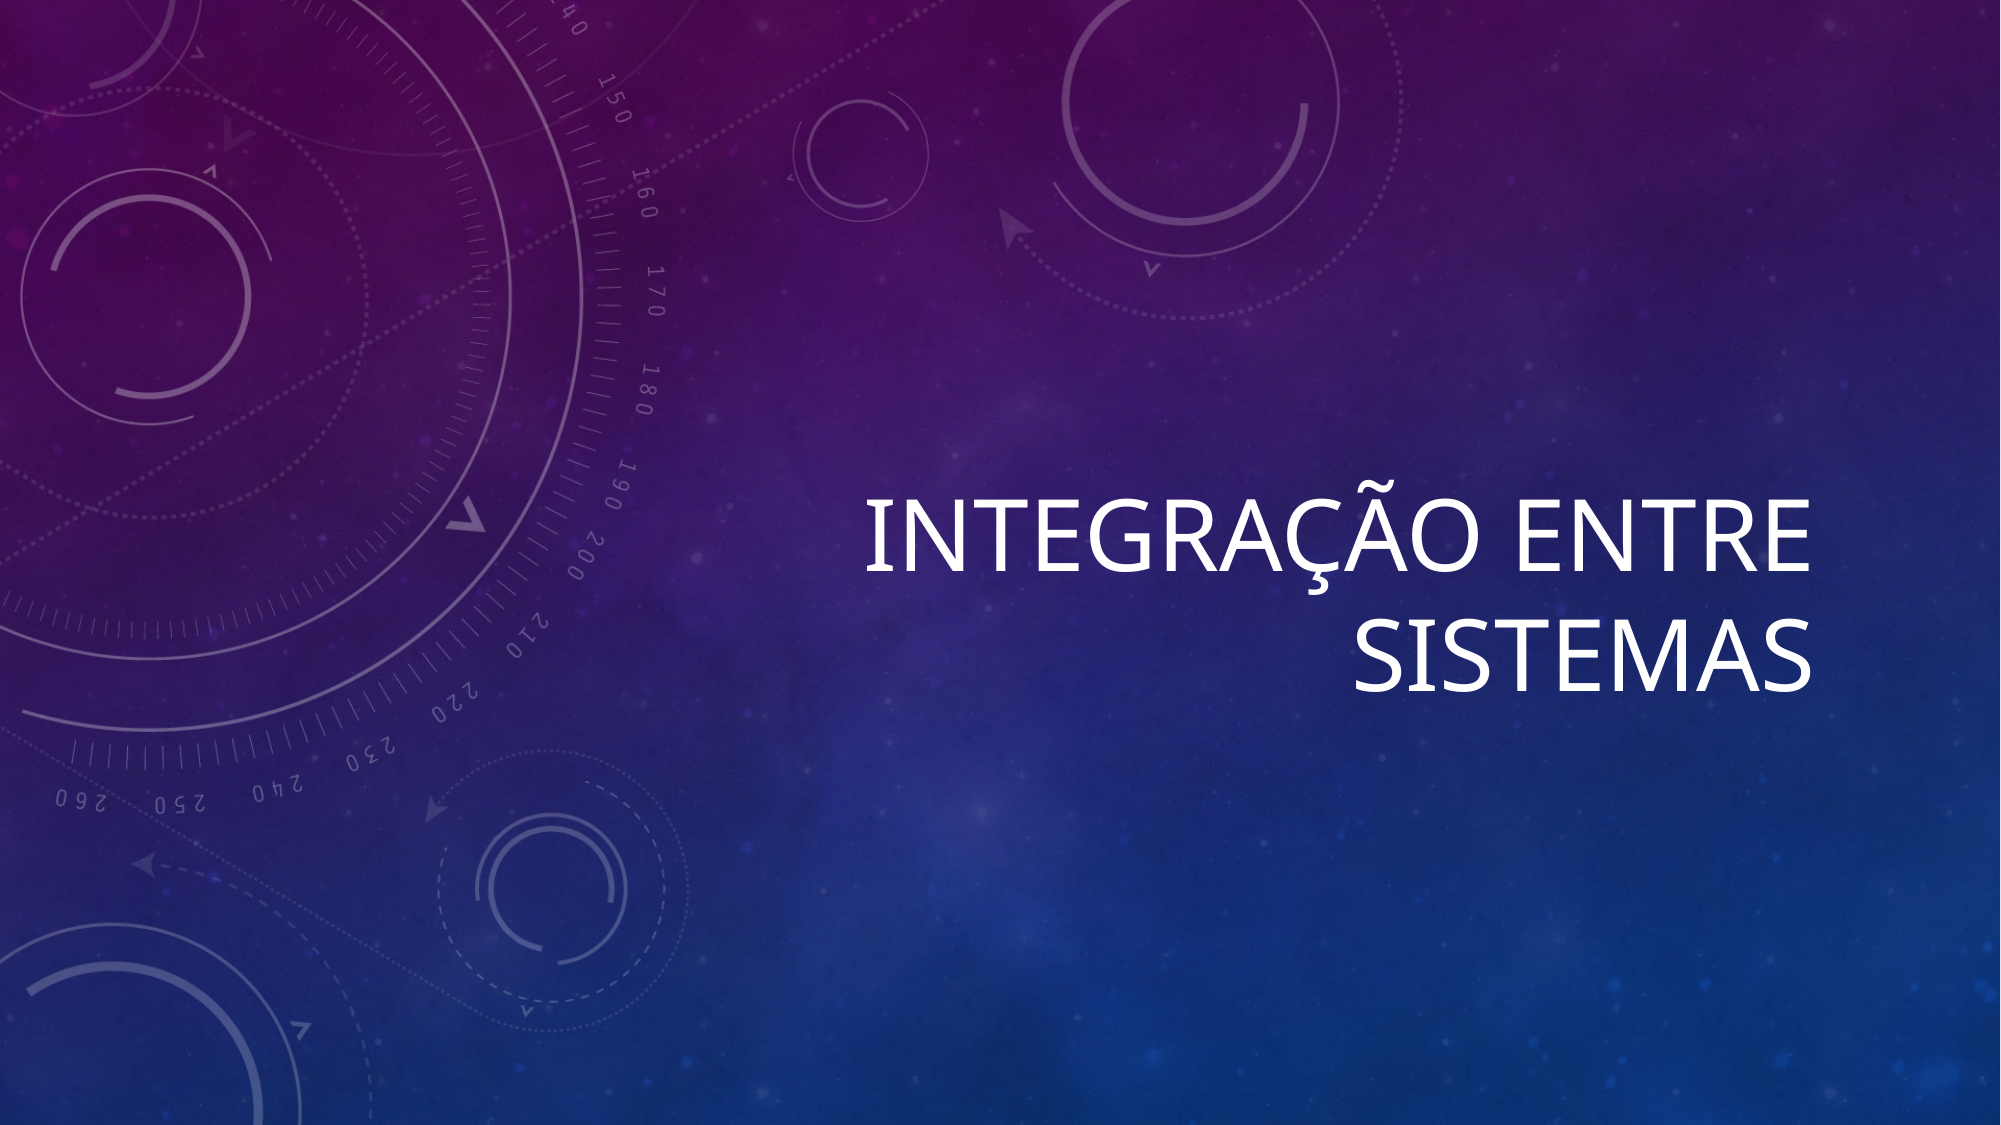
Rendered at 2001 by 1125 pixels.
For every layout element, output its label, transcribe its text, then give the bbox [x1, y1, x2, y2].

picture [0, 0, 2001, 1125]
title integração entre sistemas [650, 322, 1831, 720]
